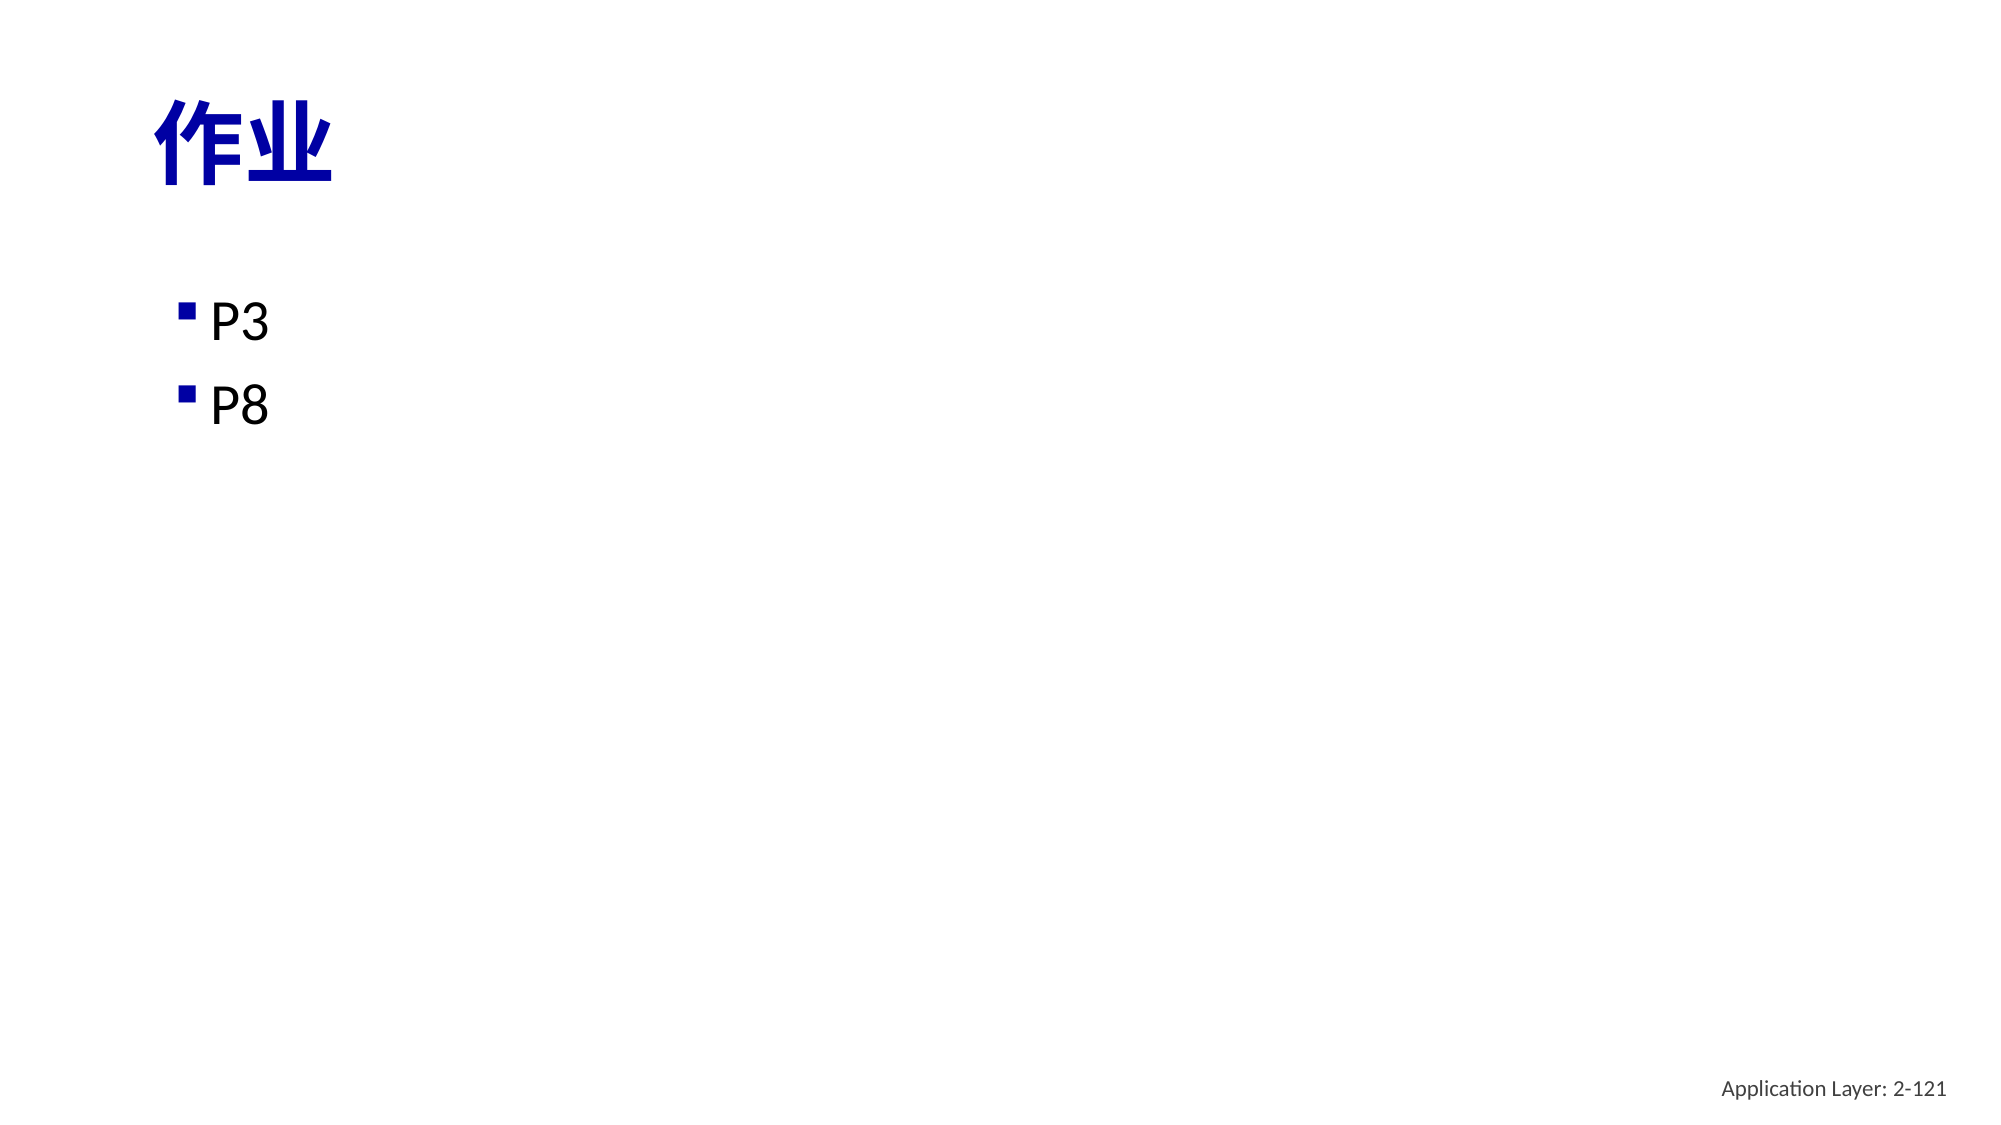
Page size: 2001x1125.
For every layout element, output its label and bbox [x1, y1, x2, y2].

title [137, 74, 1863, 221]
list [137, 282, 1863, 997]
slide_number [1512, 1056, 1963, 1117]
